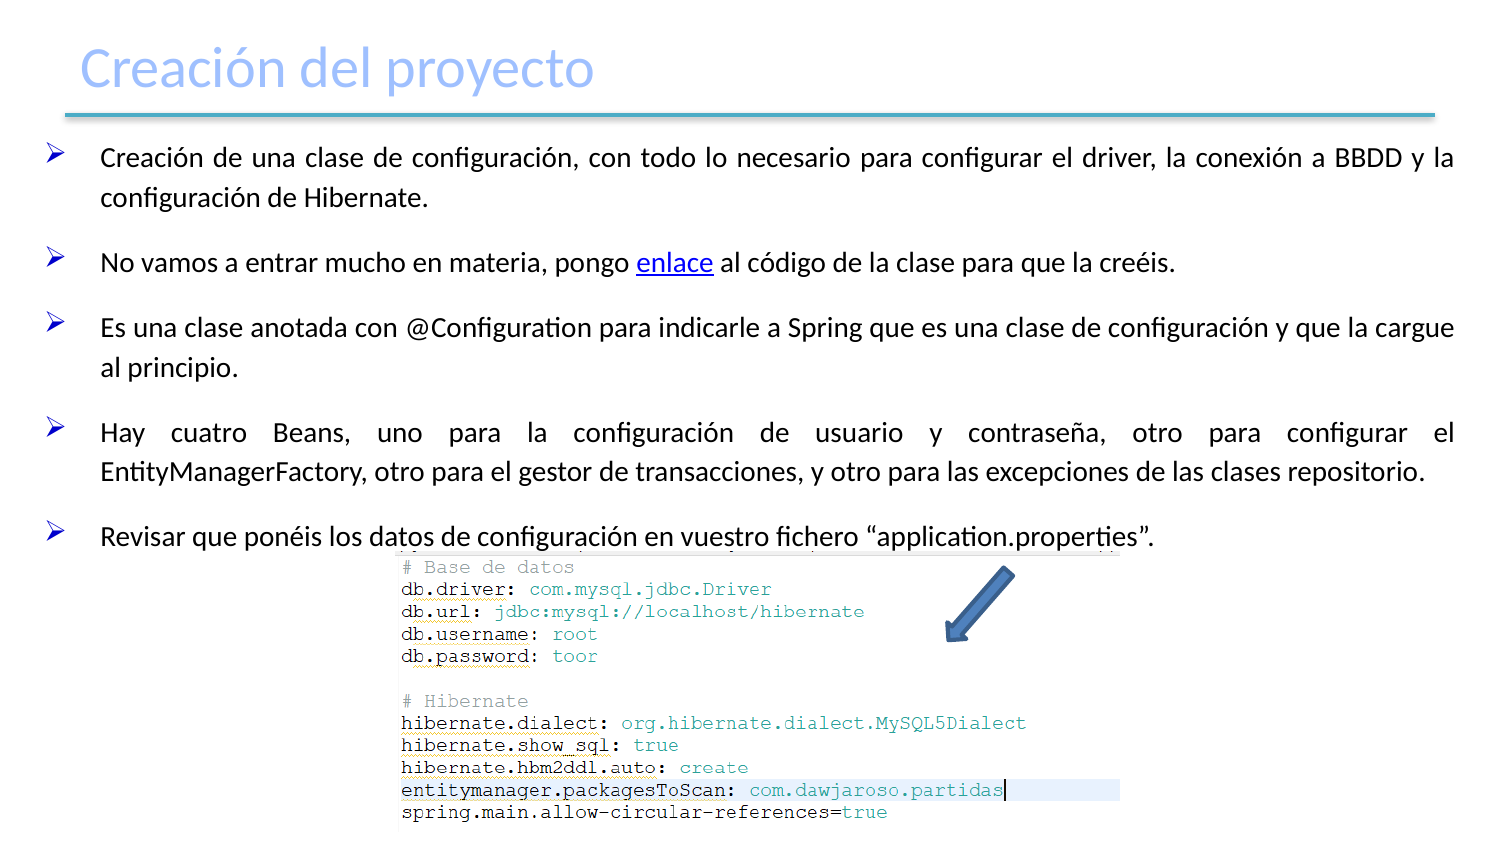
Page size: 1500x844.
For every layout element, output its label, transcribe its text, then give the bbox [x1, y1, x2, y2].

text_box Creación de una clase de configuración, con todo lo necesario para configurar el driver, la conexión a BBDD y la configuración de Hibernate. No vamos a entrar mucho en materia, pongo enlace al código de la clase para que la creéis. Es una clase anotada con @Configuration para indicarle a Spring que es una clase de configuración y que la cargue al principio. Hay cuatro Beans, uno para la configuración de usuario y contraseña, otro para configurar el EntityManagerFactory, otro para el gestor de transacciones, y otro para las excepciones de las clases repositorio. Revisar que ponéis los datos de configuración en vuestro fichero “application.properties”. [29, 126, 1471, 560]
picture [395, 551, 1120, 832]
title Creación del proyecto [64, 20, 1437, 109]
